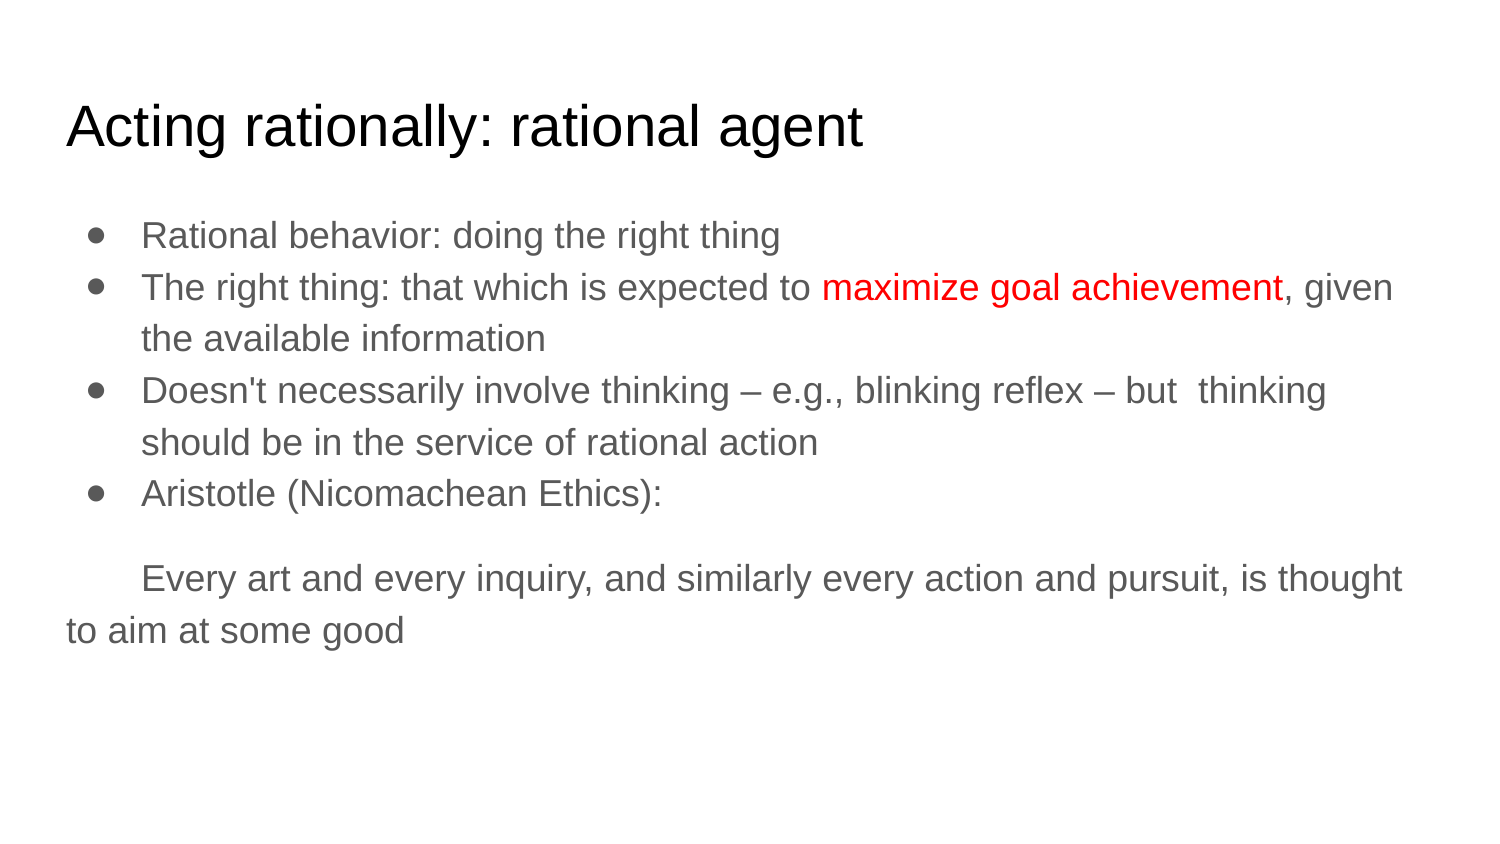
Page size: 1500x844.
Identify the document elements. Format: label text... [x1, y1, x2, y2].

list Rational behavior: doing the right thing The right thing: that which is expected to maximize goal achievement, given the available information Doesn't necessarily involve thinking – e.g., blinking reflex – but thinking should be in the service of rational action Aristotle (Nicomachean Ethics): Every art and every inquiry, and similarly every action and pursuit, is thought to aim at some good [51, 189, 1449, 750]
title Acting rationally: rational agent [51, 72, 1449, 167]
